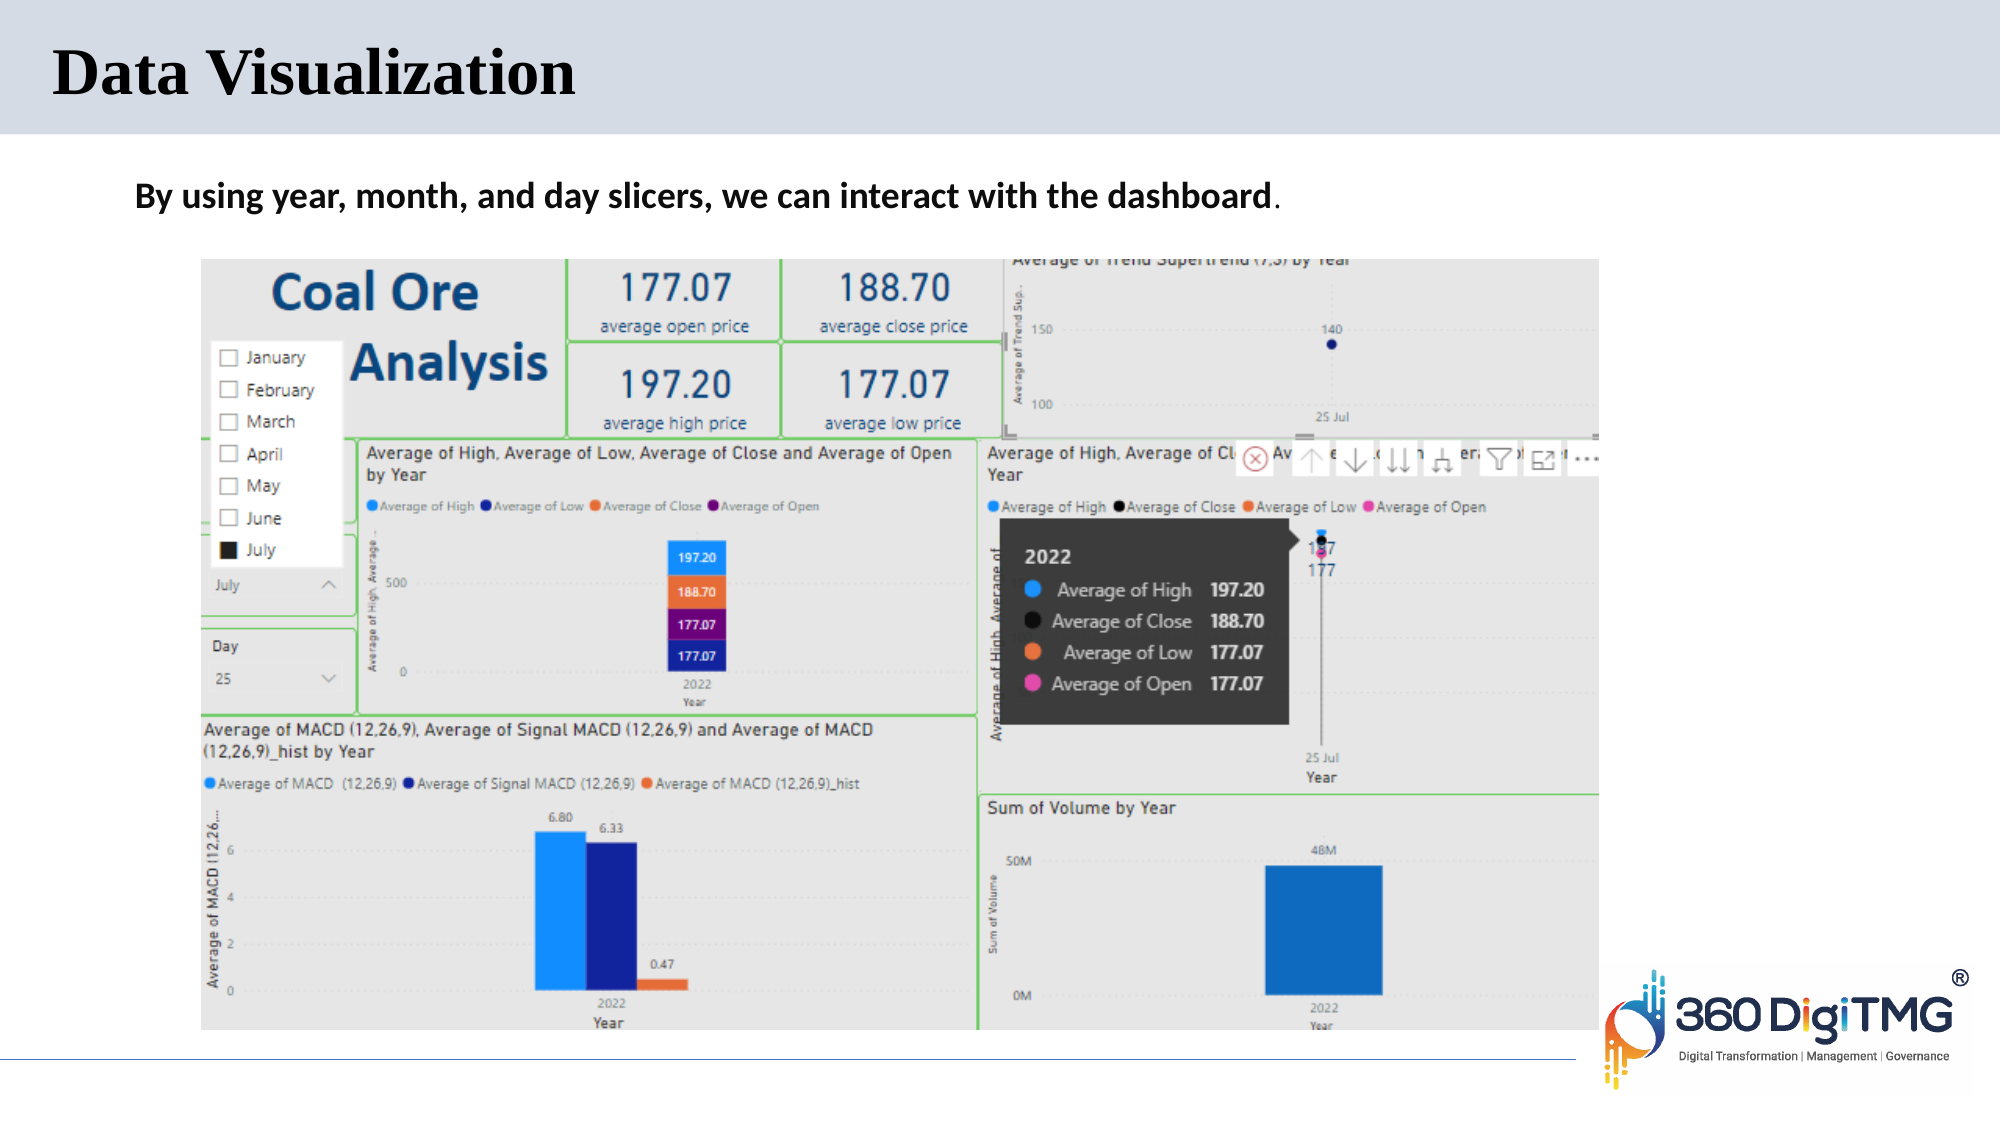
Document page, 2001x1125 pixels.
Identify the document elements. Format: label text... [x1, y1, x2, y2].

text_box By using year, month, and day slicers, we can interact with the dashboard. [120, 163, 1518, 224]
title Data Visualization [37, 0, 1763, 175]
picture [201, 258, 1974, 1097]
